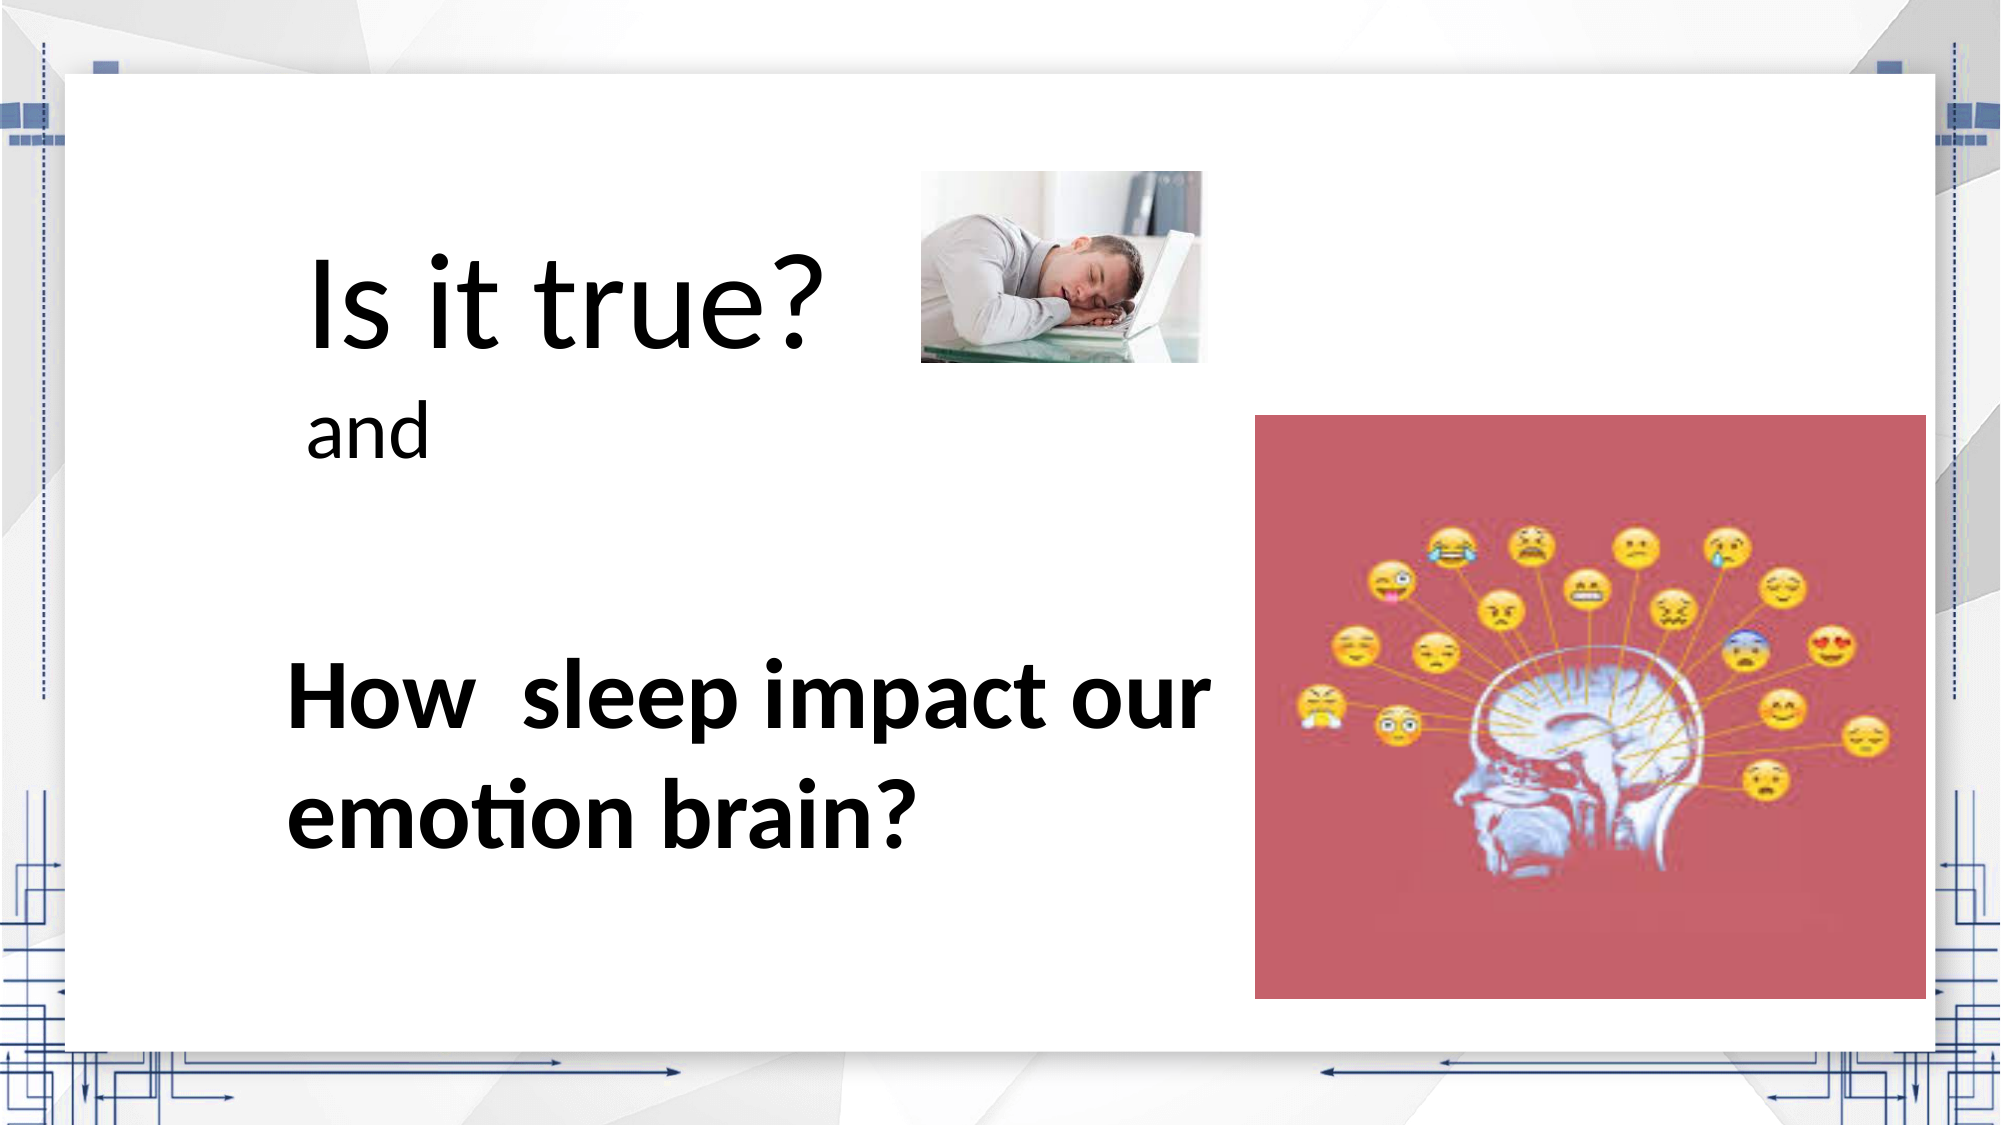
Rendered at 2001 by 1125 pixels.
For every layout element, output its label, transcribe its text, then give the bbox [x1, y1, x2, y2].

picture [0, 0, 2001, 1125]
text_box How sleep impact our emotion brain? [271, 621, 1436, 1008]
text_box Is it true? and [290, 203, 1388, 593]
